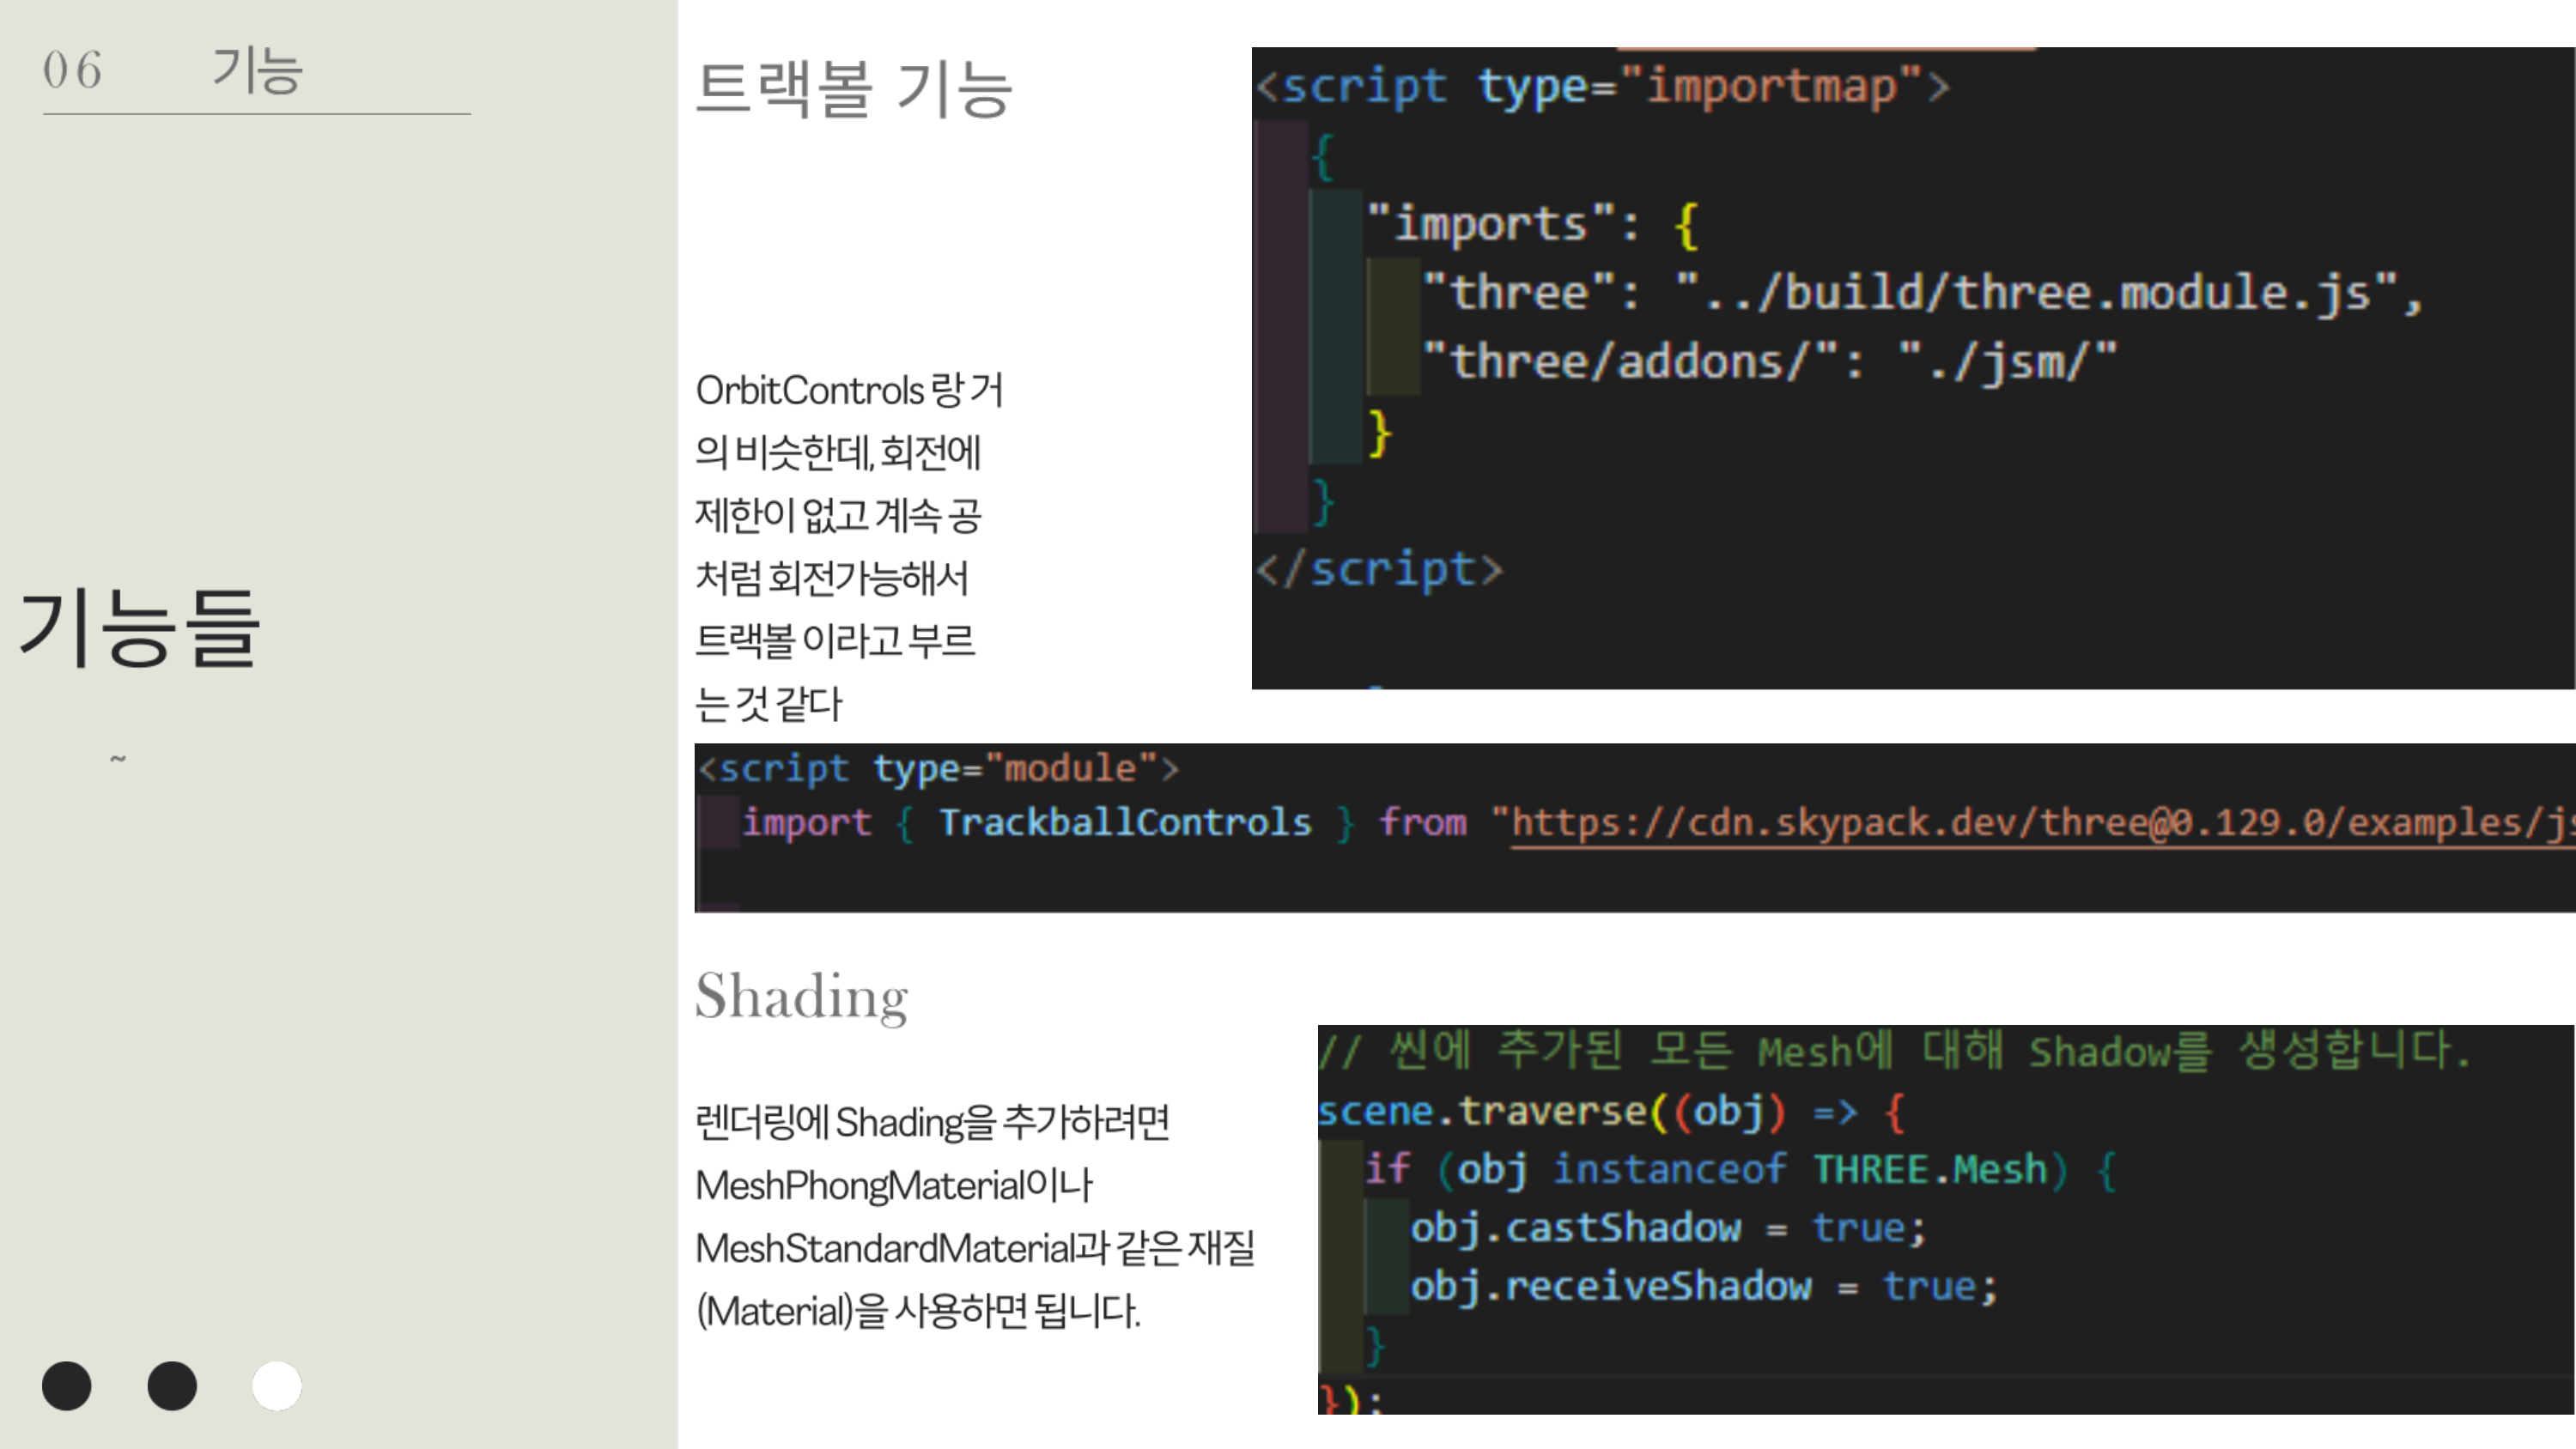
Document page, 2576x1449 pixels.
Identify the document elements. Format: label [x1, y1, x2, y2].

text_box [42, 1361, 94, 1412]
text_box [1251, 47, 2576, 692]
text_box [1317, 1024, 2576, 1415]
picture [191, 3, 361, 157]
text_box [0, 0, 678, 1449]
text_box [162, 112, 186, 116]
picture [26, 16, 158, 157]
text_box [252, 1361, 303, 1412]
text_box [147, 1361, 198, 1412]
picture [0, 534, 355, 827]
text_box [364, 112, 472, 116]
picture [673, 909, 1293, 1373]
text_box [695, 743, 2576, 914]
picture [672, 19, 1081, 197]
picture [683, 352, 1040, 770]
